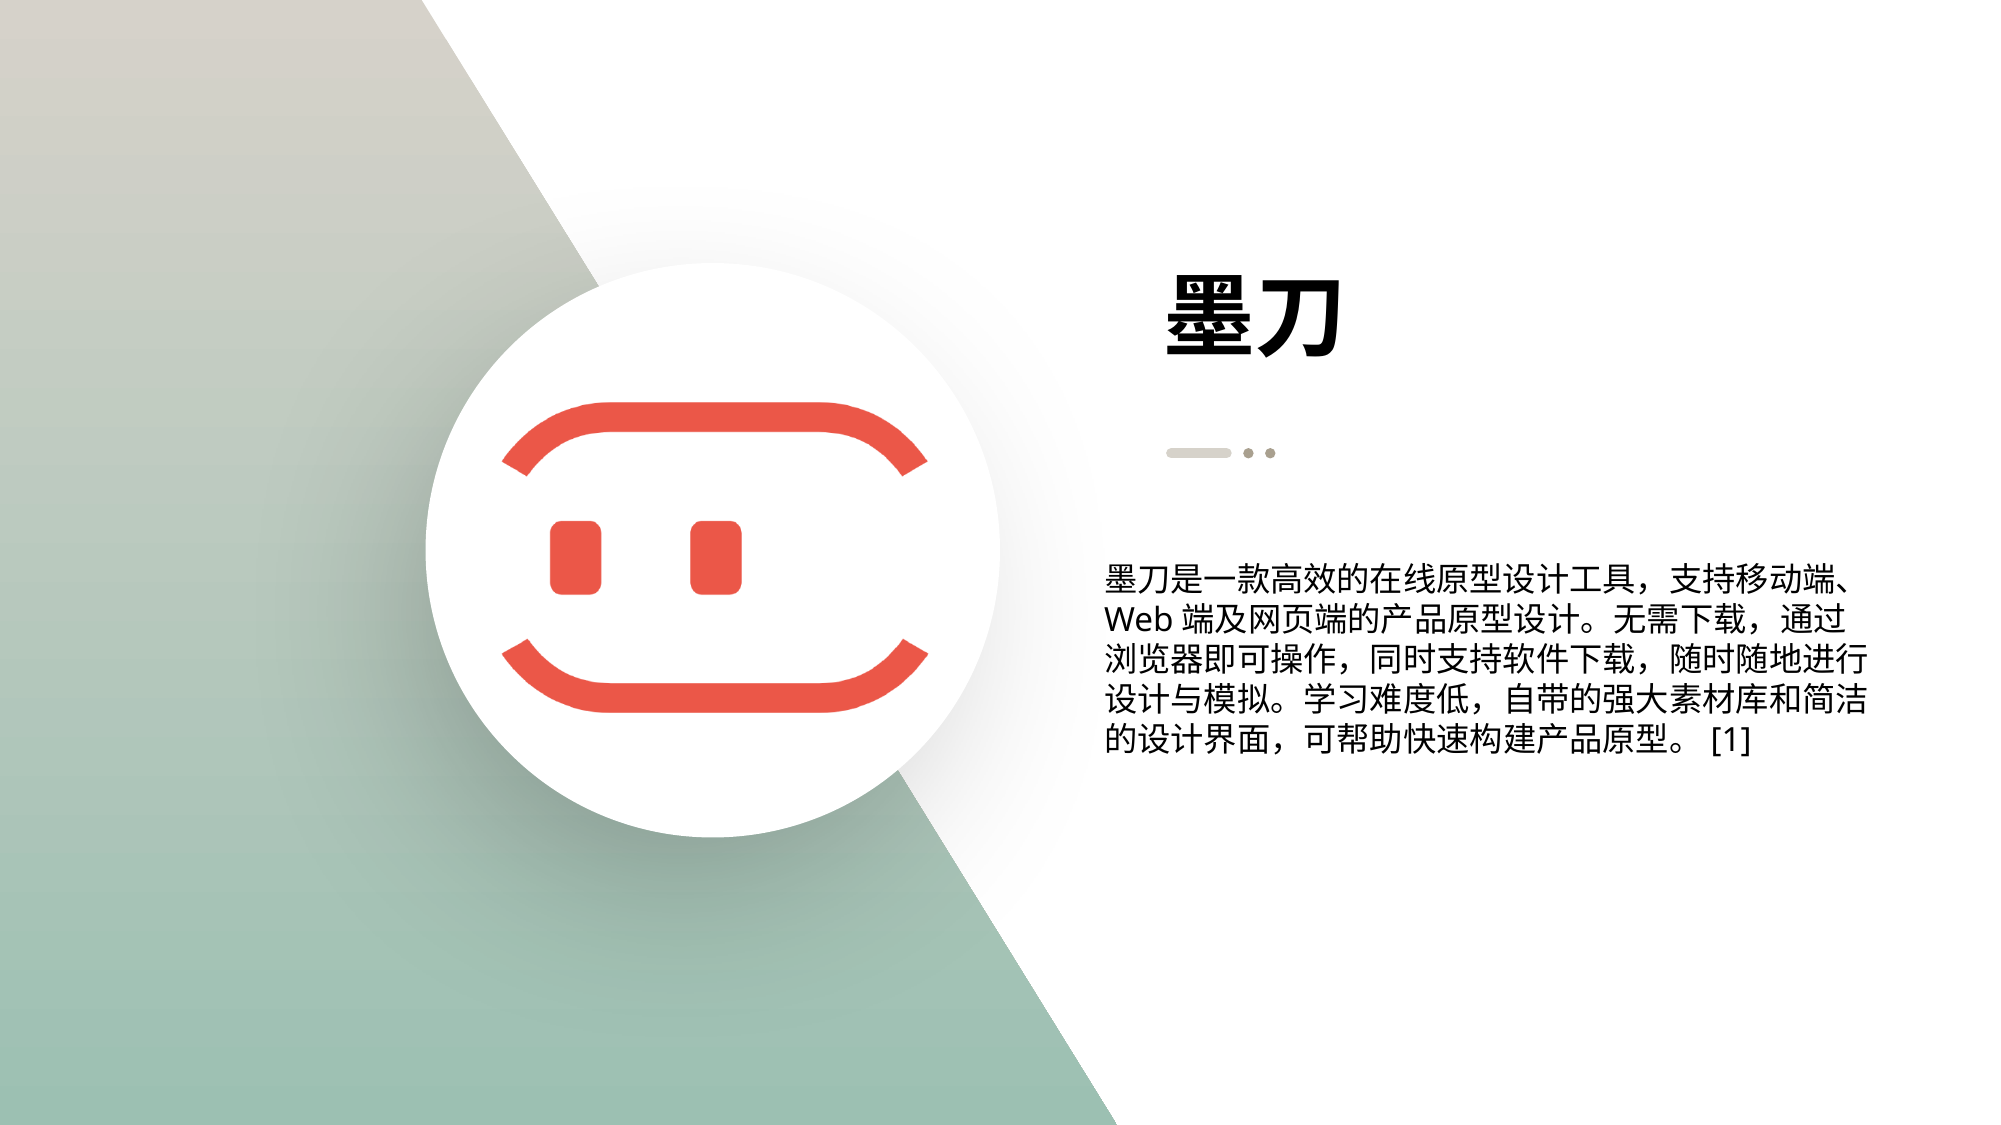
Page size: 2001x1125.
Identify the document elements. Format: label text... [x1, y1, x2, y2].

text_box 墨刀是一款高效的在线原型设计工具，支持移动端、Web端及网页端的产品原型设计。无需下载，通过浏览器即可操作，同时支持软件下载，随时随地进行设计与模拟。学习难度低，自带的强大素材库和简洁的设计界面，可帮助快速构建产品原型。[1] [1089, 550, 1888, 766]
picture [425, 262, 1000, 838]
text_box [1149, 250, 1806, 454]
